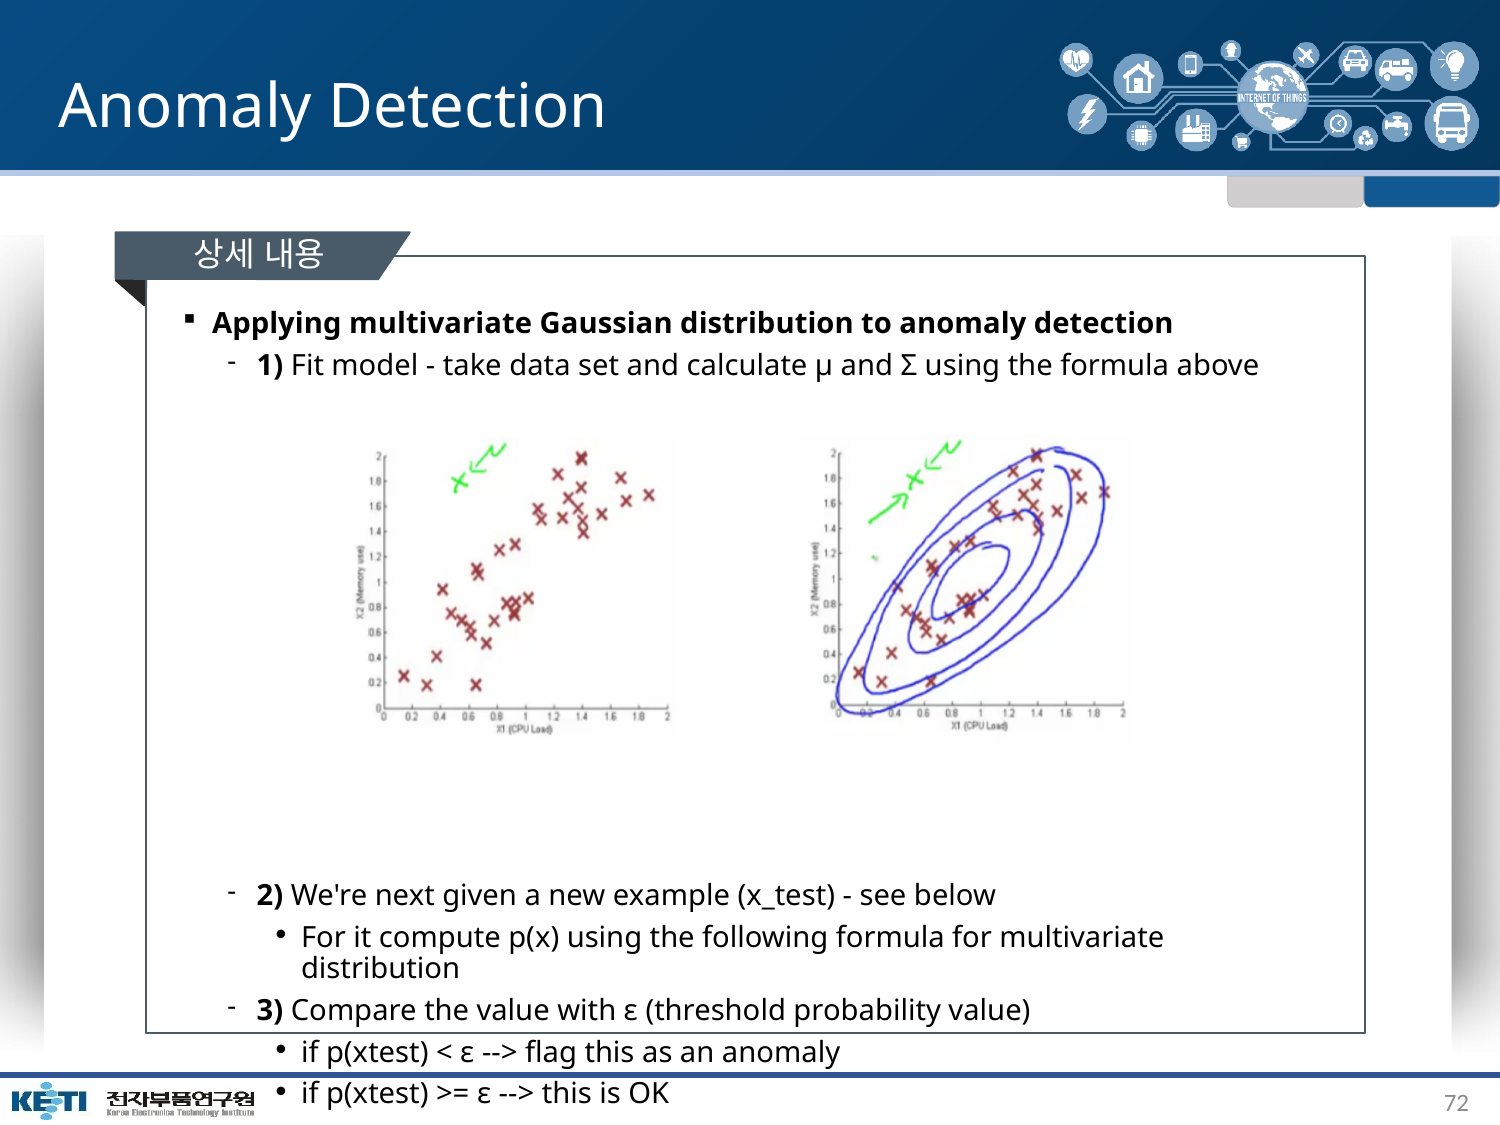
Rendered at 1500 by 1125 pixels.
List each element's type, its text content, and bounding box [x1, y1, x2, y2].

title Anomaly Detection [43, 66, 1052, 149]
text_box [345, 434, 1134, 746]
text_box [115, 231, 1366, 1034]
picture [12, 1082, 254, 1120]
slide_number 72 [1146, 1088, 1485, 1114]
